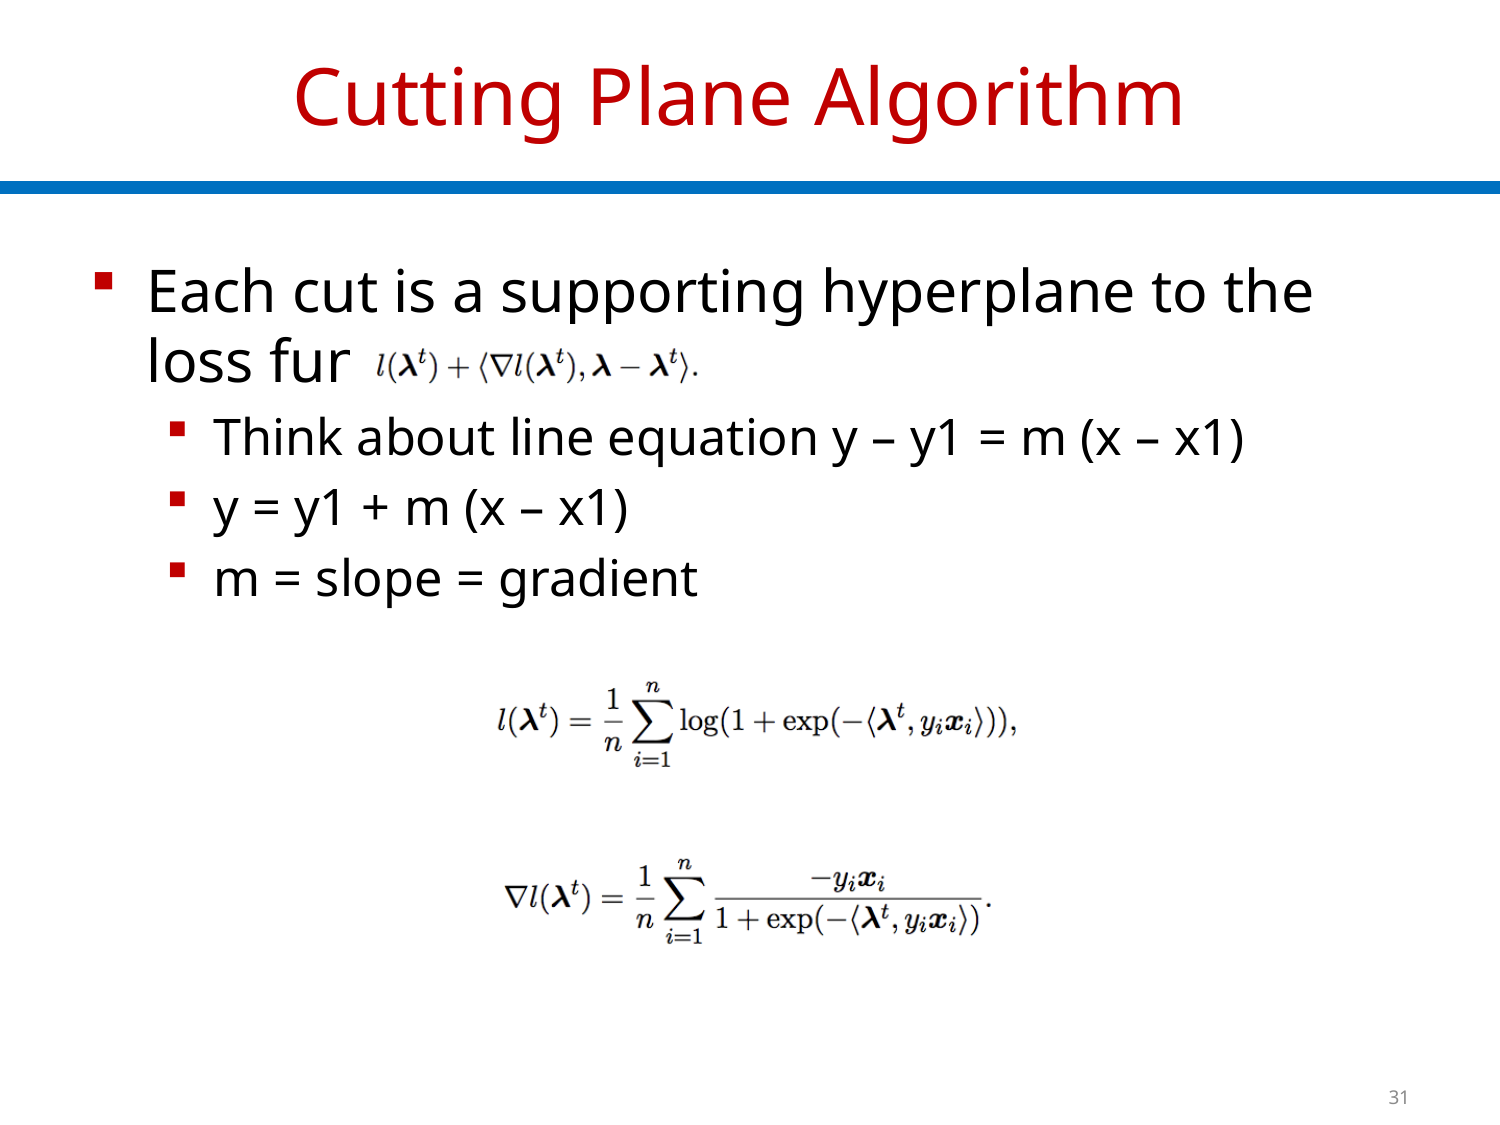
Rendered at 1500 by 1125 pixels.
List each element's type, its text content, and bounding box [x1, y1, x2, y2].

picture [456, 666, 1043, 791]
list Each cut is a supporting hyperplane to the loss function Think about line equation y – y1 = m (x – x1) y = y1 + m (x – x1) m = slope = gradient [75, 245, 1425, 1096]
picture [349, 324, 703, 401]
title Cutting Plane Algorithm [0, 0, 1500, 188]
picture [476, 840, 1024, 975]
slide_number 31 [1074, 1096, 1425, 1112]
